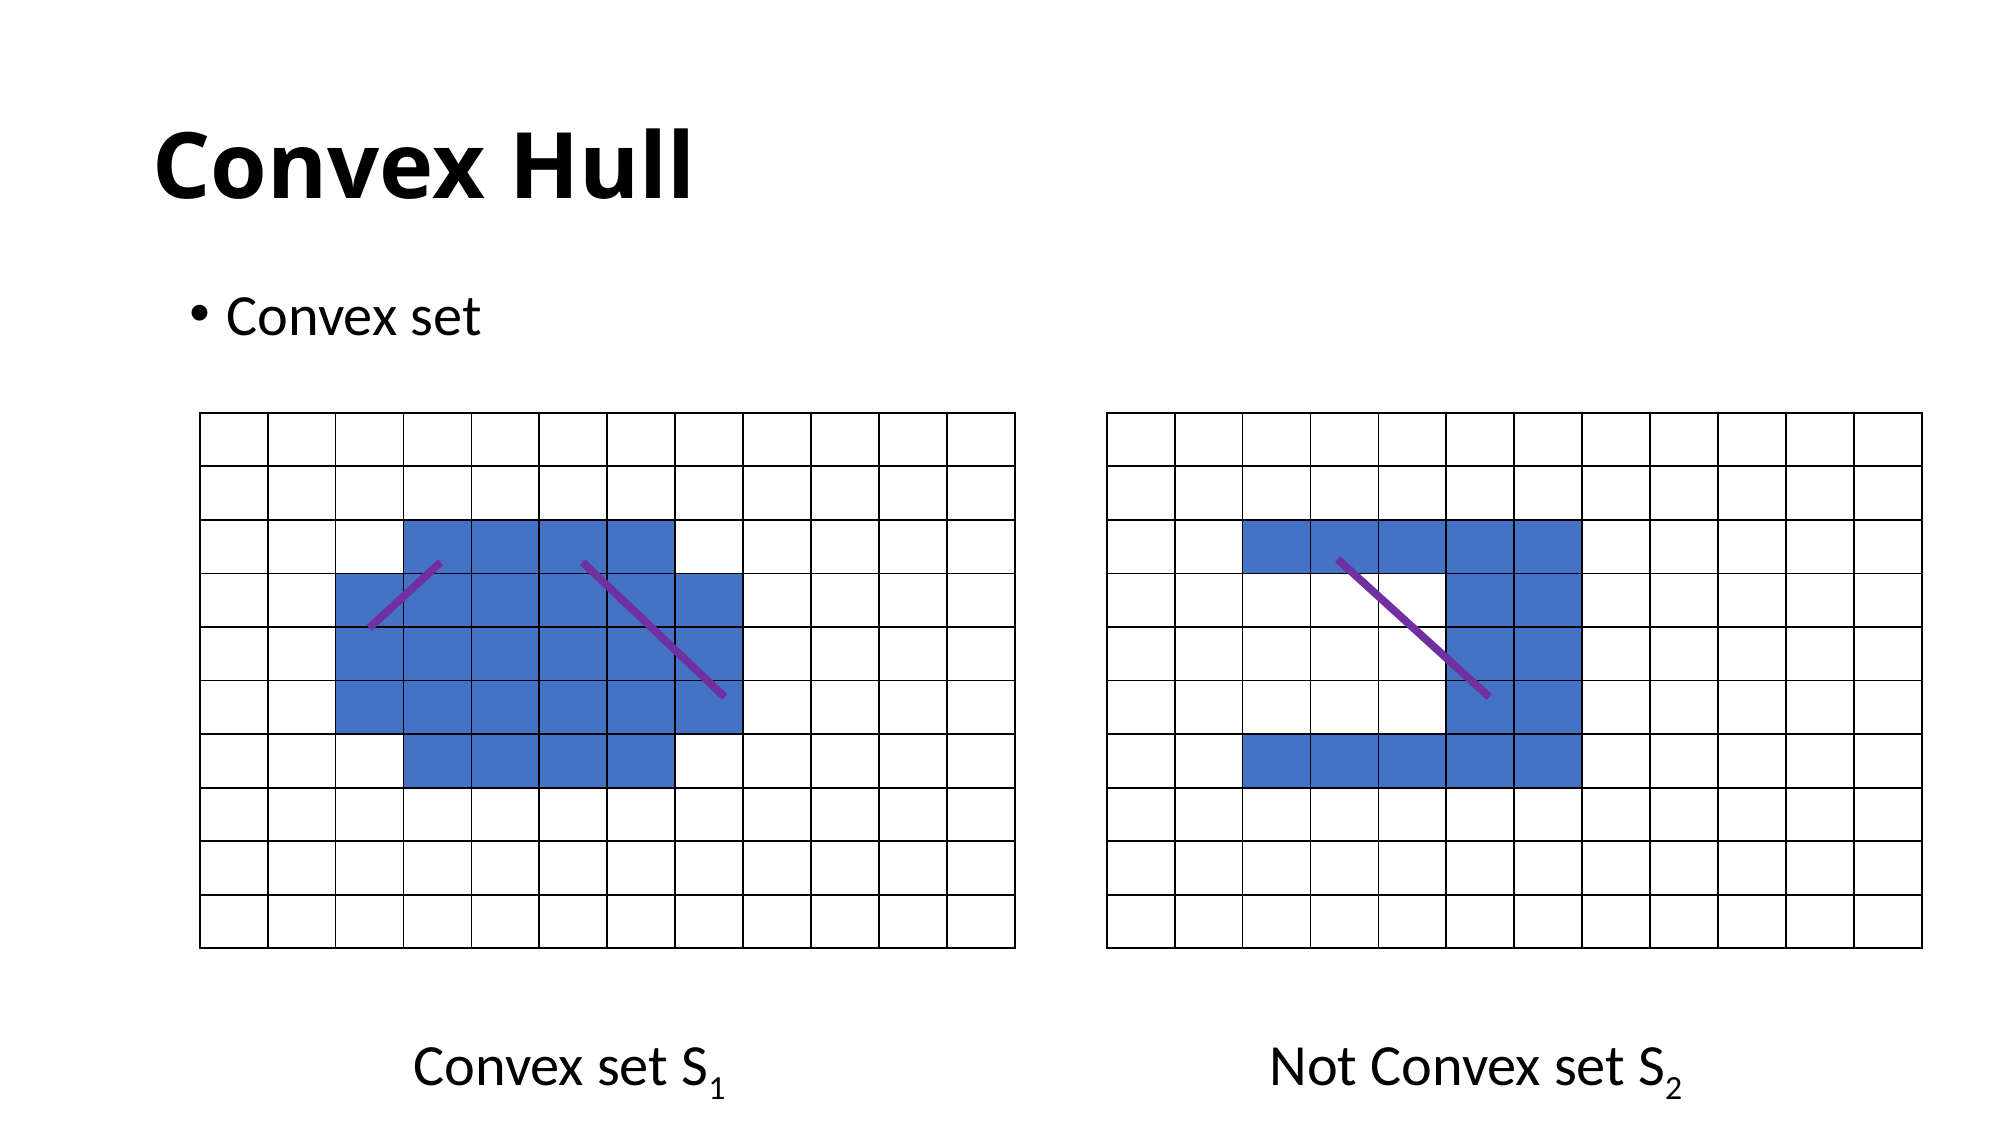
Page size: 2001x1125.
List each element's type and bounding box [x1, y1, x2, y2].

table_cell [1583, 842, 1649, 894]
table_cell [812, 628, 878, 680]
table_cell [608, 735, 674, 787]
table_header [1719, 414, 1785, 465]
table_cell [744, 628, 810, 680]
table_cell [1787, 842, 1853, 894]
table_cell [472, 521, 538, 573]
table_cell [1515, 896, 1581, 947]
table_cell [269, 574, 335, 626]
table_cell [676, 896, 742, 947]
table_cell [336, 681, 403, 733]
table_cell [1583, 735, 1649, 787]
table_cell [1787, 681, 1853, 733]
table_cell [812, 842, 878, 894]
table_cell [201, 896, 267, 947]
table_cell [269, 842, 335, 894]
table_cell [336, 467, 403, 519]
table_cell [1447, 521, 1513, 573]
table_cell [1108, 896, 1174, 947]
table_cell [336, 789, 403, 840]
table_cell [1176, 628, 1242, 680]
table_cell [1447, 681, 1513, 733]
table_cell [812, 574, 878, 626]
table_cell [1379, 697, 1445, 733]
table_cell [201, 521, 267, 573]
table_cell [1311, 628, 1337, 680]
table_cell [725, 574, 742, 626]
table_header [676, 414, 742, 465]
table_cell [1243, 842, 1310, 894]
table_cell [201, 789, 267, 840]
table_cell [404, 628, 471, 680]
table_cell [540, 628, 582, 680]
table_cell [1108, 467, 1174, 519]
table_header [812, 414, 878, 465]
table_cell [472, 628, 538, 680]
table_header [744, 414, 810, 465]
table_cell [608, 842, 674, 894]
table_cell [1719, 467, 1785, 519]
table_cell [1583, 896, 1649, 947]
table_cell [880, 842, 946, 894]
table_cell [404, 521, 471, 573]
table_cell [1311, 681, 1378, 733]
table_cell [948, 896, 1014, 947]
table_cell [1515, 735, 1581, 787]
table_header [1243, 414, 1310, 465]
table_cell [1447, 467, 1513, 519]
table_cell [1787, 521, 1853, 573]
table_cell [201, 681, 267, 733]
text_box [1187, 1007, 1792, 1125]
table_cell [1490, 574, 1513, 626]
table_cell [540, 574, 582, 626]
table_cell [336, 628, 403, 680]
table_header [880, 414, 946, 465]
table_header [1583, 414, 1649, 465]
table_cell [1787, 628, 1853, 680]
table_cell [540, 735, 606, 787]
table_cell [812, 467, 878, 519]
table_cell [1243, 521, 1310, 573]
table_cell [744, 467, 810, 519]
table_cell [812, 681, 878, 733]
table_cell [472, 896, 538, 947]
table_cell [1108, 628, 1174, 680]
table_cell [1651, 628, 1717, 680]
table_cell [1243, 628, 1310, 680]
table_cell [1447, 842, 1513, 894]
table_header [472, 414, 538, 465]
table_cell [1719, 628, 1785, 680]
table_cell [1515, 521, 1581, 573]
table_cell [1379, 896, 1445, 947]
table_header [948, 414, 1014, 465]
table_cell [1787, 789, 1853, 840]
table_cell [676, 521, 742, 573]
table_header [1176, 414, 1242, 465]
table_cell [441, 574, 471, 626]
table_cell [336, 521, 403, 573]
table_cell [880, 521, 946, 573]
table_cell [1311, 842, 1378, 894]
table_cell [201, 574, 267, 626]
table_cell [608, 896, 674, 947]
table_header [608, 414, 674, 465]
table_cell [948, 735, 1014, 787]
table_cell [1651, 735, 1717, 787]
table_cell [540, 789, 606, 840]
table_cell [404, 842, 471, 894]
table_header [201, 414, 267, 465]
table_cell [1176, 467, 1242, 519]
table_cell [201, 628, 267, 680]
title [137, 59, 1863, 278]
table_cell [540, 842, 606, 894]
table_header [1447, 414, 1513, 465]
table_cell [948, 467, 1014, 519]
table_cell [1583, 628, 1649, 680]
table_cell [472, 842, 538, 894]
table_cell [676, 842, 742, 894]
text_box [280, 1007, 885, 1125]
table_cell [1176, 842, 1242, 894]
table_cell [1583, 521, 1649, 573]
table_cell [880, 896, 946, 947]
table_cell [269, 467, 335, 519]
table_cell [1515, 842, 1581, 894]
table_cell [1855, 628, 1921, 680]
table_cell [1651, 574, 1717, 626]
table_header [1855, 414, 1921, 465]
table_cell [1311, 735, 1378, 787]
table_cell [1379, 467, 1445, 519]
table_cell [404, 735, 471, 787]
table_cell [472, 789, 538, 840]
table_cell [1379, 521, 1445, 559]
list [174, 277, 1900, 992]
table_cell [1651, 521, 1717, 573]
table_cell [1447, 789, 1513, 840]
table_cell [1855, 681, 1921, 733]
table_cell [540, 521, 606, 573]
table_header [1311, 414, 1378, 465]
table_cell [336, 842, 403, 894]
table_cell [1651, 842, 1717, 894]
table_cell [744, 521, 810, 573]
text_box [1337, 559, 1490, 697]
table_cell [540, 896, 606, 947]
table_header [1379, 414, 1445, 465]
table_cell [880, 467, 946, 519]
table_cell [1243, 467, 1310, 519]
table_cell [1787, 896, 1853, 947]
table_cell [404, 789, 471, 840]
table_cell [1311, 467, 1378, 519]
table_cell [404, 467, 471, 519]
table_cell [880, 628, 946, 680]
table_cell [1243, 735, 1310, 787]
table_cell [1311, 789, 1378, 840]
table_cell [744, 789, 810, 840]
table_cell [812, 789, 878, 840]
table_cell [608, 697, 674, 733]
table_header [1787, 414, 1853, 465]
table_cell [1176, 896, 1242, 947]
table_cell [201, 735, 267, 787]
table_cell [1515, 628, 1581, 680]
table_cell [676, 467, 742, 519]
table_cell [1583, 574, 1649, 626]
table_cell [880, 735, 946, 787]
table_cell [336, 735, 403, 787]
table_cell [1855, 789, 1921, 840]
table_header [1515, 414, 1581, 465]
table_cell [1447, 896, 1513, 947]
table_cell [1787, 467, 1853, 519]
table_cell [1583, 681, 1649, 733]
table_cell [880, 789, 946, 840]
table_cell [269, 735, 335, 787]
table_header [269, 414, 335, 465]
table_cell [1108, 681, 1174, 733]
table_cell [1855, 521, 1921, 573]
table_cell [1176, 521, 1242, 573]
table_cell [880, 574, 946, 626]
table_cell [1490, 628, 1513, 680]
table_cell [676, 681, 742, 733]
table_cell [744, 896, 810, 947]
table_cell [1108, 735, 1174, 787]
table_cell [1719, 681, 1785, 733]
table_cell [269, 628, 335, 680]
table_cell [1719, 896, 1785, 947]
table_cell [1243, 574, 1310, 626]
table_cell [1108, 842, 1174, 894]
table_cell [1787, 574, 1853, 626]
table_cell [1855, 467, 1921, 519]
table_cell [725, 628, 742, 680]
table_cell [744, 681, 810, 733]
table_cell [1855, 896, 1921, 947]
table_cell [336, 896, 403, 947]
table_cell [812, 896, 878, 947]
table_cell [1379, 789, 1445, 840]
table_cell [1855, 574, 1921, 626]
table_cell [1243, 681, 1310, 733]
table_cell [1651, 681, 1717, 733]
text_box [369, 562, 441, 629]
table_cell [336, 574, 369, 626]
table_cell [1719, 521, 1785, 573]
table_cell [269, 681, 335, 733]
table_cell [948, 842, 1014, 894]
table_cell [1515, 681, 1581, 733]
table_header [540, 414, 606, 465]
table_cell [1311, 574, 1337, 626]
table_cell [1379, 735, 1445, 787]
table_cell [472, 467, 538, 519]
table_cell [1583, 789, 1649, 840]
table_header [336, 414, 403, 465]
table_cell [472, 681, 538, 733]
table_cell [1651, 789, 1717, 840]
table_cell [1176, 789, 1242, 840]
table_cell [948, 574, 1014, 626]
table_cell [1855, 735, 1921, 787]
table_cell [1311, 896, 1378, 947]
table_cell [1108, 574, 1174, 626]
table_cell [1379, 842, 1445, 894]
table_cell [1719, 842, 1785, 894]
table_cell [676, 735, 742, 787]
table_cell [1311, 521, 1378, 573]
table_cell [540, 681, 606, 733]
table_cell [1651, 467, 1717, 519]
table_cell [269, 521, 335, 573]
table_cell [608, 521, 674, 562]
table_cell [1787, 735, 1853, 787]
table_cell [948, 521, 1014, 573]
table_cell [676, 789, 742, 840]
table_cell [201, 842, 267, 894]
table_cell [1108, 521, 1174, 573]
table_cell [1108, 789, 1174, 840]
table_cell [608, 789, 674, 840]
table_cell [404, 896, 471, 947]
table_header [1651, 414, 1717, 465]
table_cell [1243, 896, 1310, 947]
table_cell [1447, 735, 1513, 787]
table_cell [1515, 574, 1581, 626]
table_cell [269, 789, 335, 840]
table_cell [1243, 789, 1310, 840]
table_cell [1176, 574, 1242, 626]
table_cell [608, 467, 674, 519]
table_cell [404, 681, 471, 733]
table_cell [744, 735, 810, 787]
table_cell [1719, 789, 1785, 840]
table_cell [201, 467, 267, 519]
table_cell [948, 628, 1014, 680]
table_cell [812, 735, 878, 787]
table_header [404, 414, 471, 465]
table_header [1108, 414, 1174, 465]
table_cell [1176, 735, 1242, 787]
table_cell [1515, 789, 1581, 840]
table_cell [540, 467, 606, 519]
text_box [582, 562, 725, 697]
table_cell [472, 574, 538, 626]
table_cell [1719, 574, 1785, 626]
table_cell [880, 681, 946, 733]
table_cell [744, 842, 810, 894]
table_cell [812, 521, 878, 573]
table_cell [1651, 896, 1717, 947]
table_cell [1583, 467, 1649, 519]
table_cell [948, 681, 1014, 733]
table_cell [472, 735, 538, 787]
table_cell [1176, 681, 1242, 733]
table_cell [1515, 467, 1581, 519]
table_cell [1855, 842, 1921, 894]
table_cell [744, 574, 810, 626]
table_cell [269, 896, 335, 947]
table_cell [1719, 735, 1785, 787]
table_cell [948, 789, 1014, 840]
